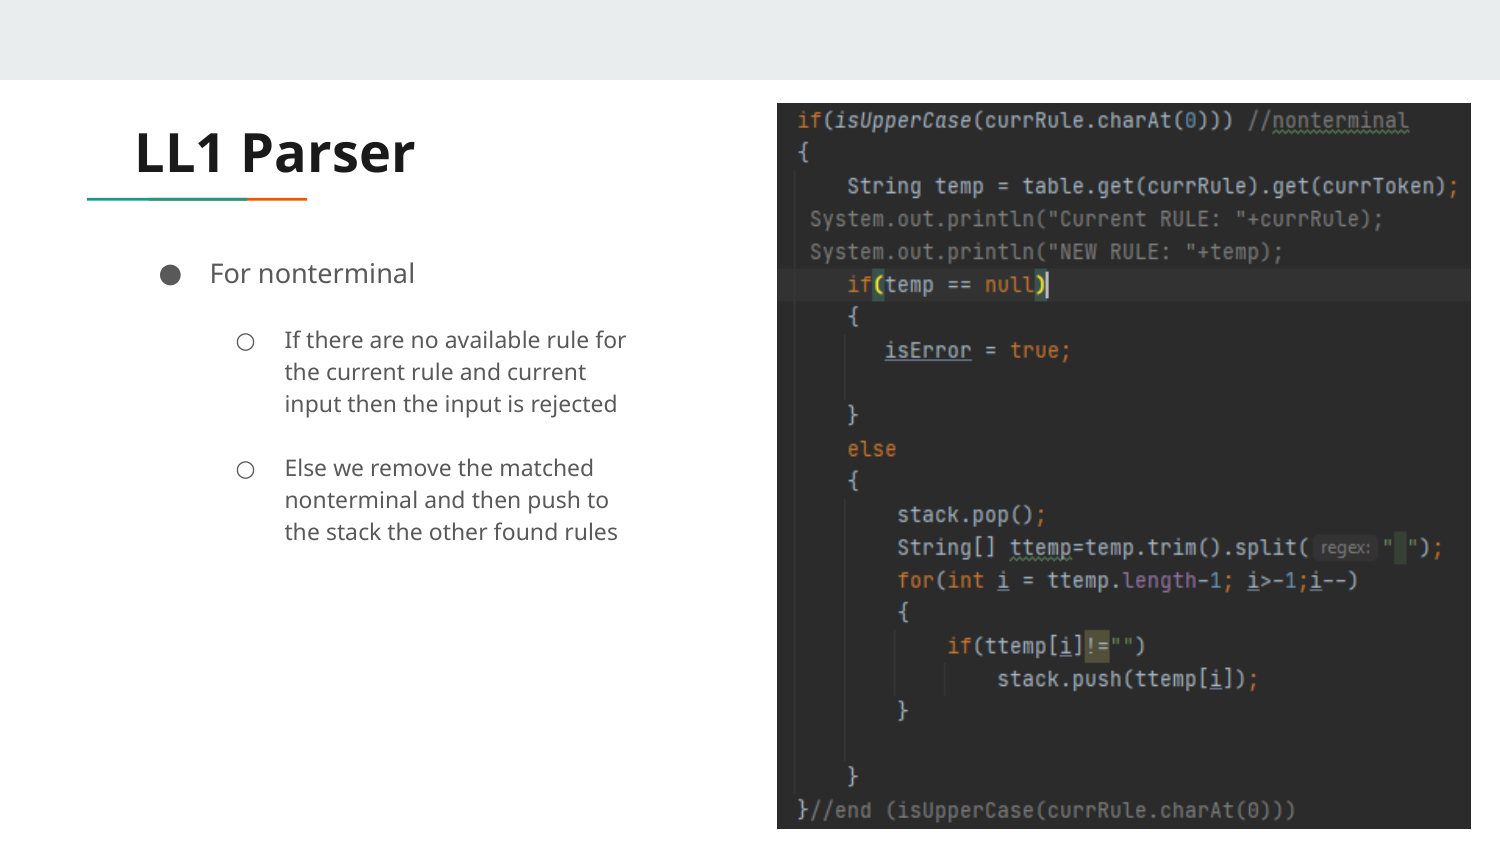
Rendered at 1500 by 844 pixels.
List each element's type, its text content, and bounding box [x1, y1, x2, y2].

title LL1 Parser [119, 103, 774, 192]
list For nonterminal If there are no available rule for the current rule and current input then the input is rejected Else we remove the matched nonterminal and then push to the stack the other found rules [119, 236, 663, 766]
picture [776, 103, 1471, 829]
